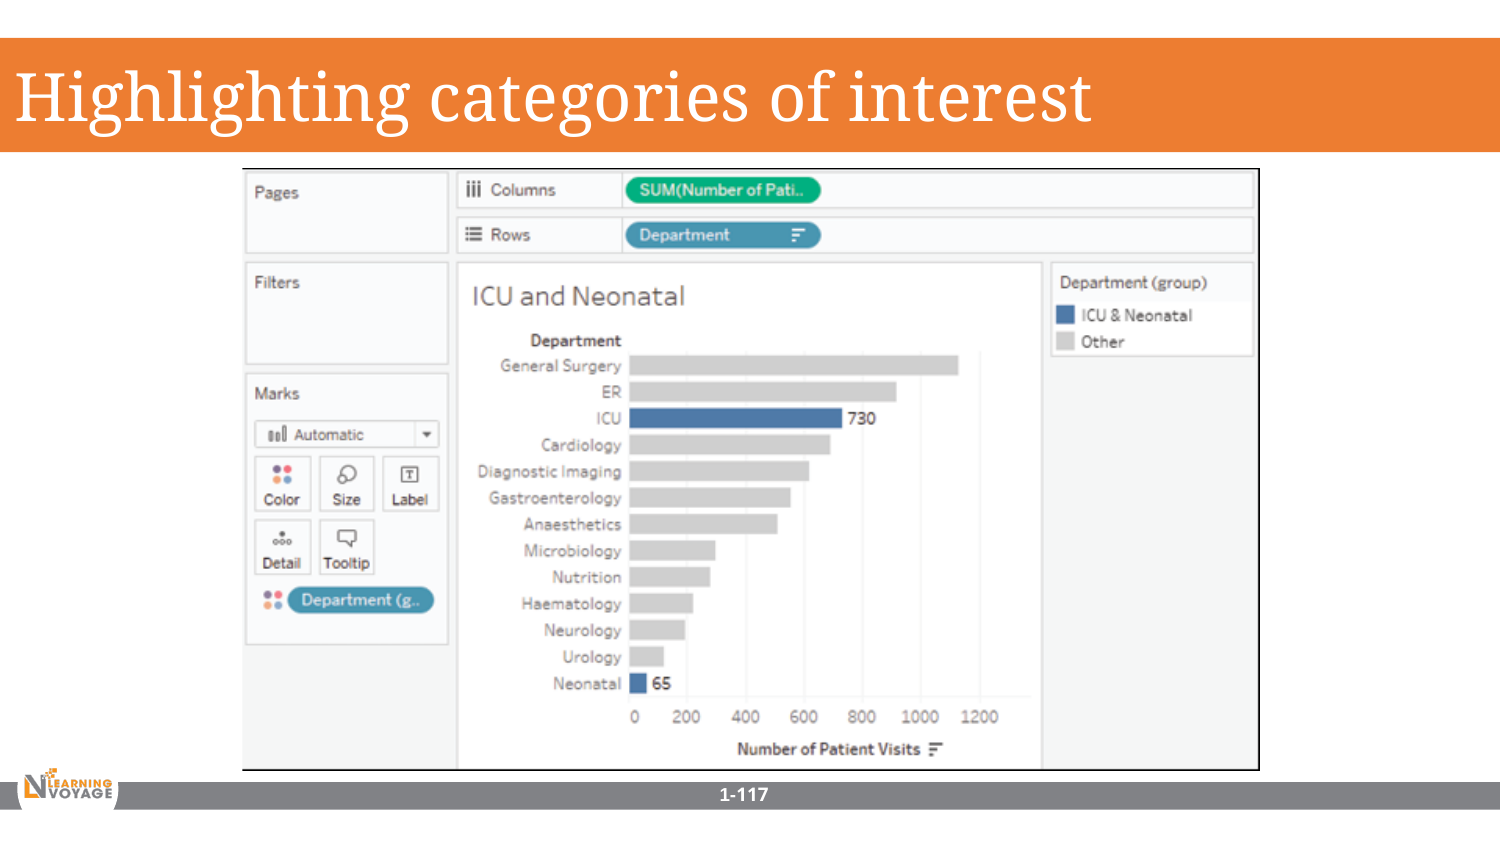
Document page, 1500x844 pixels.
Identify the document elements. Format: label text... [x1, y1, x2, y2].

slide_number 1-117 [692, 771, 784, 821]
picture [0, 706, 144, 844]
picture [242, 168, 1260, 771]
text_box Highlighting categories of interest [0, 37, 1500, 153]
